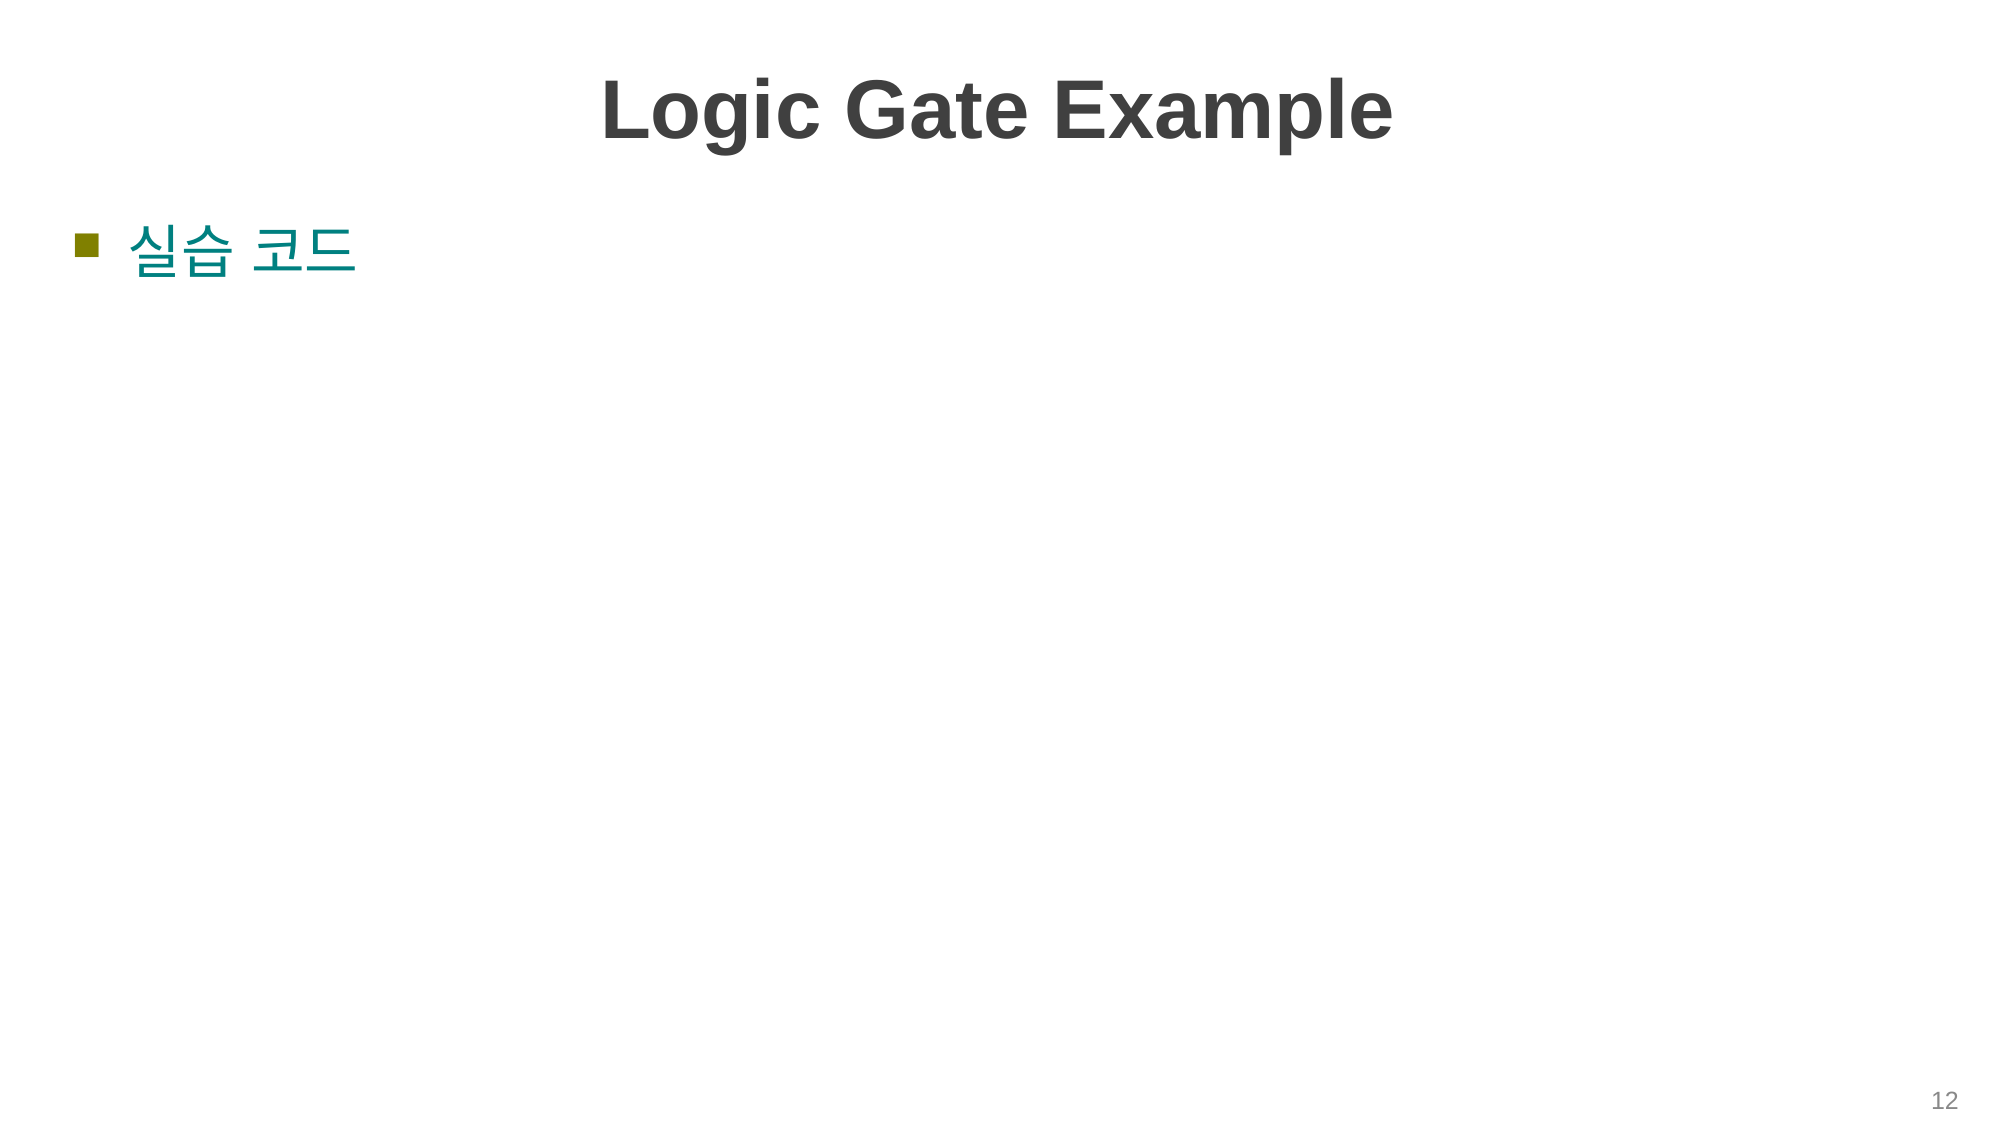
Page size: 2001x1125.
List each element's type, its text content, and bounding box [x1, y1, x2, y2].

title Logic Gate Example [54, 24, 1941, 185]
slide_number 12 [1897, 1081, 1993, 1123]
list 실습 코드 [56, 207, 1941, 1036]
